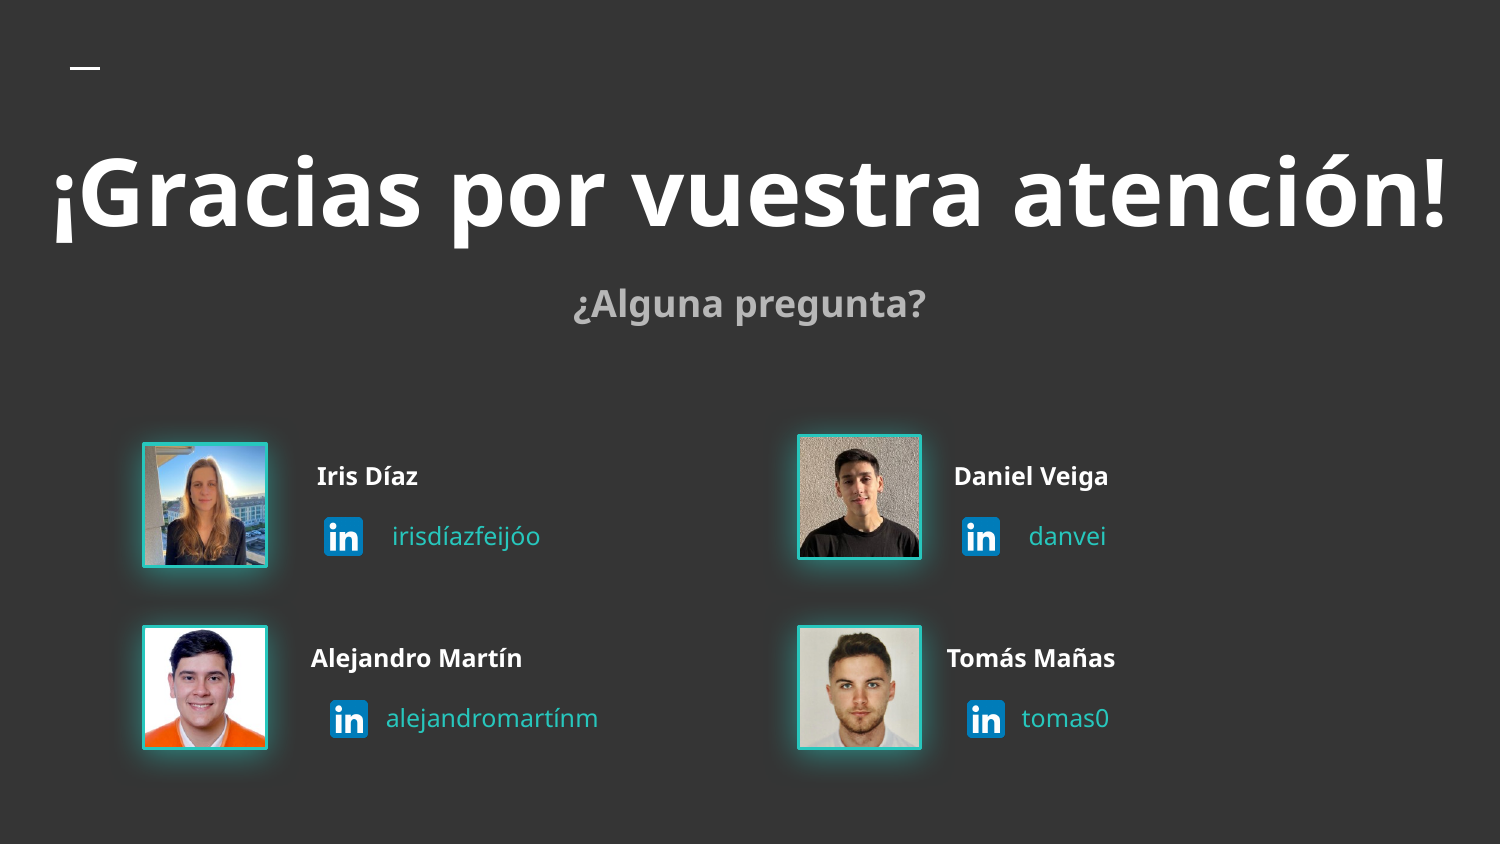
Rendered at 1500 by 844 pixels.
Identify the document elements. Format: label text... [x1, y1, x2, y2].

title ¡Gracias por vuestra atención! ¿Alguna pregunta? [0, 51, 1500, 406]
picture [340, 532, 357, 550]
picture [983, 715, 999, 732]
picture [973, 715, 978, 732]
picture [968, 533, 973, 550]
picture [346, 715, 362, 732]
picture [978, 532, 994, 550]
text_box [145, 437, 1355, 753]
picture [331, 533, 335, 550]
picture [336, 715, 341, 732]
